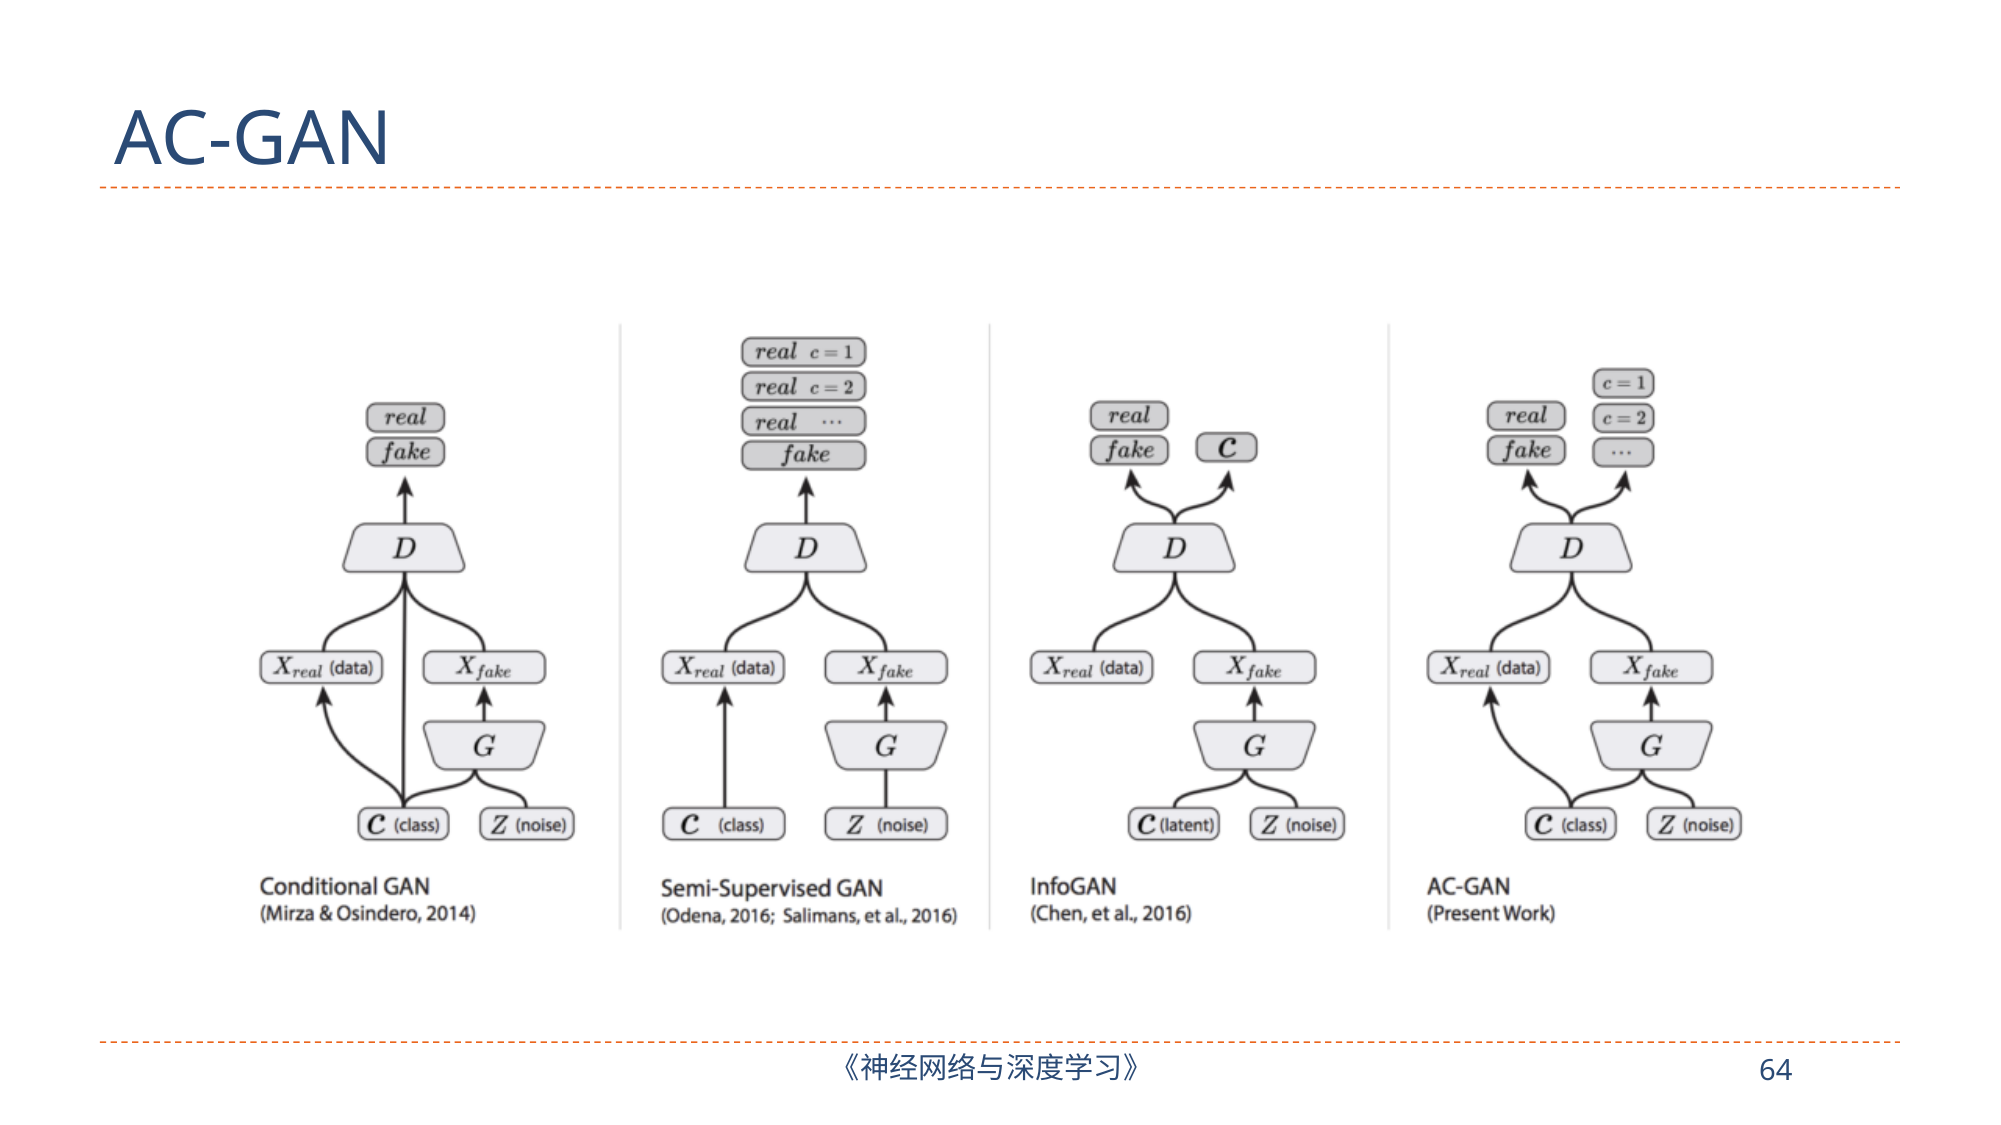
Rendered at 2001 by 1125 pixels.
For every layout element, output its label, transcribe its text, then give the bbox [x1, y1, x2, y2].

picture [199, 299, 1801, 962]
title AC-GAN [99, 24, 1900, 188]
